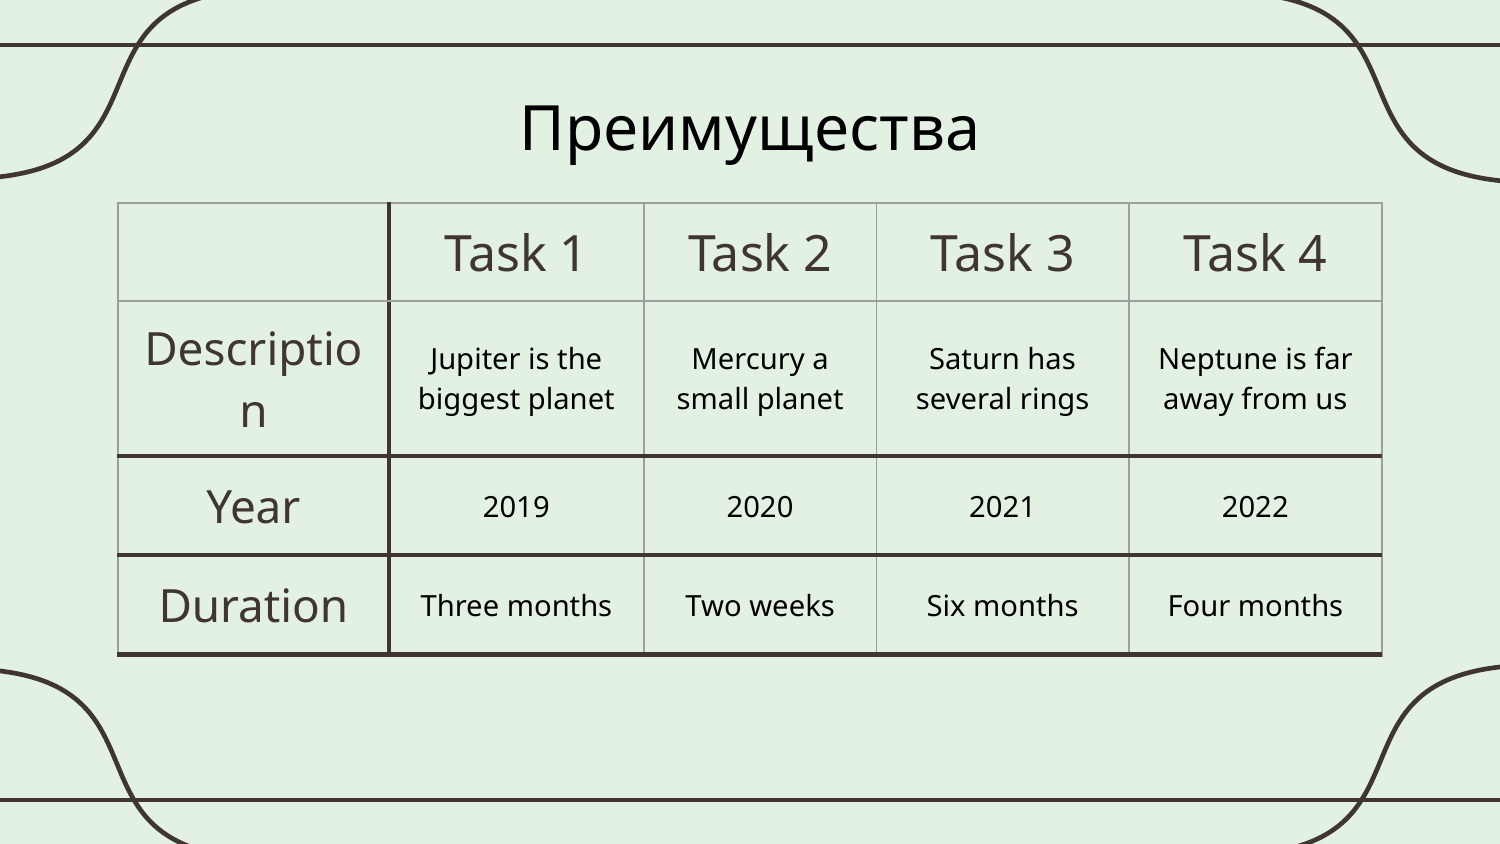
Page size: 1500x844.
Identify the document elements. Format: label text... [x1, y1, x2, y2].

table_cell 2020 [645, 458, 876, 553]
table_header Task 2 [645, 204, 876, 300]
table_header Task 3 [877, 204, 1128, 300]
table_cell Description [119, 302, 387, 454]
table_header Task 4 [1130, 204, 1381, 300]
table_cell Year [119, 458, 387, 553]
table_cell 2022 [1130, 458, 1381, 553]
title Преимущества [116, 72, 1383, 167]
table_cell Saturn has several rings [877, 302, 1128, 454]
table_header Task 1 [391, 204, 643, 300]
table_cell 2019 [391, 458, 643, 553]
table_cell Three months [391, 557, 643, 652]
table_cell Two weeks [645, 557, 876, 652]
table_cell Duration [119, 557, 387, 652]
table_cell Mercury a small planet [645, 302, 876, 454]
table_cell 2021 [877, 458, 1128, 553]
table_cell Neptune is far away from us [1130, 302, 1381, 454]
table_cell Six months [877, 557, 1128, 652]
table_header [119, 204, 387, 300]
table_cell Jupiter is the biggest planet [391, 302, 643, 454]
table_cell Four months [1130, 557, 1381, 652]
